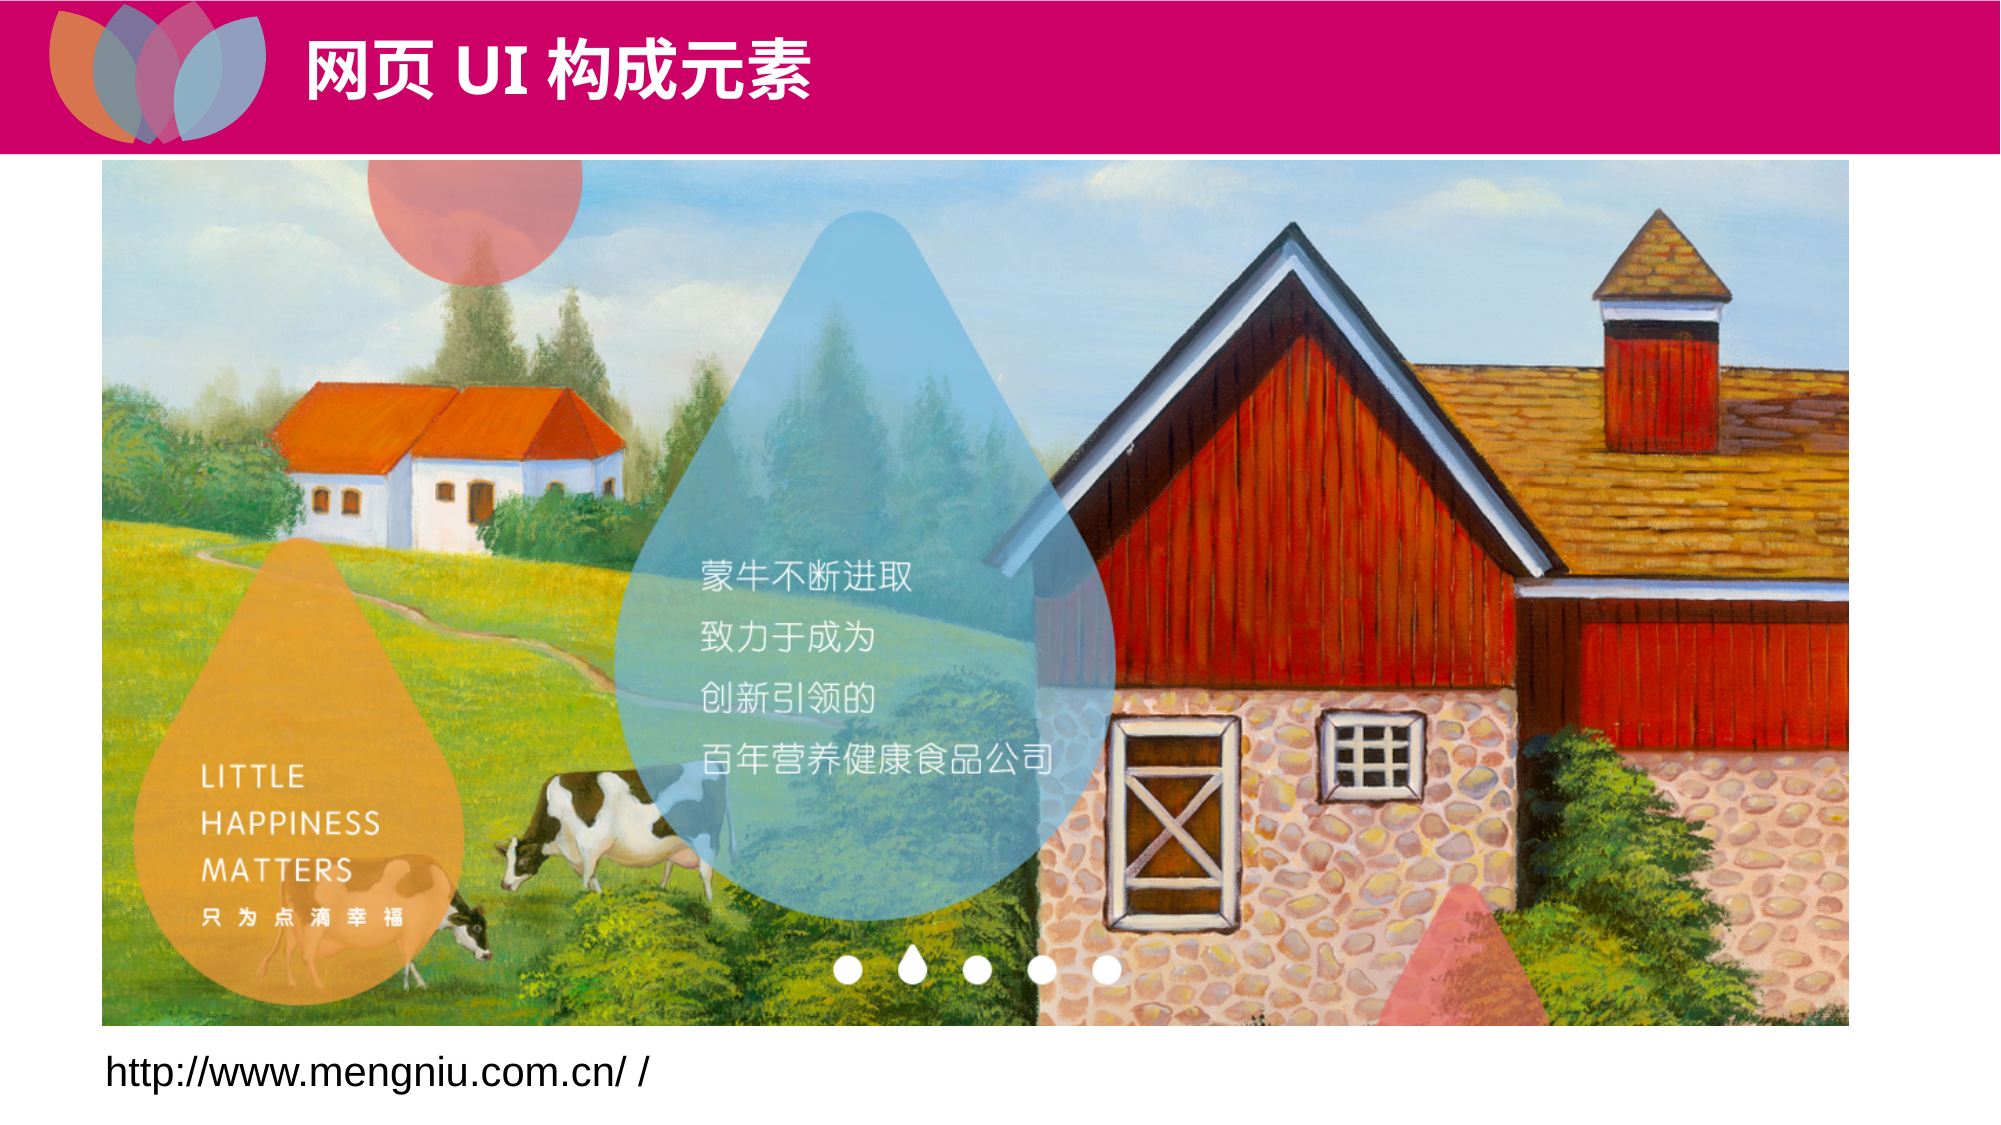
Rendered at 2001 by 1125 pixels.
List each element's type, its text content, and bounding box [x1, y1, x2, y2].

picture [102, 160, 1849, 1026]
text_box 网页UI构成元素 [289, 20, 1473, 116]
text_box http://www.mengniu.com.cn/ / [90, 1037, 1260, 1102]
